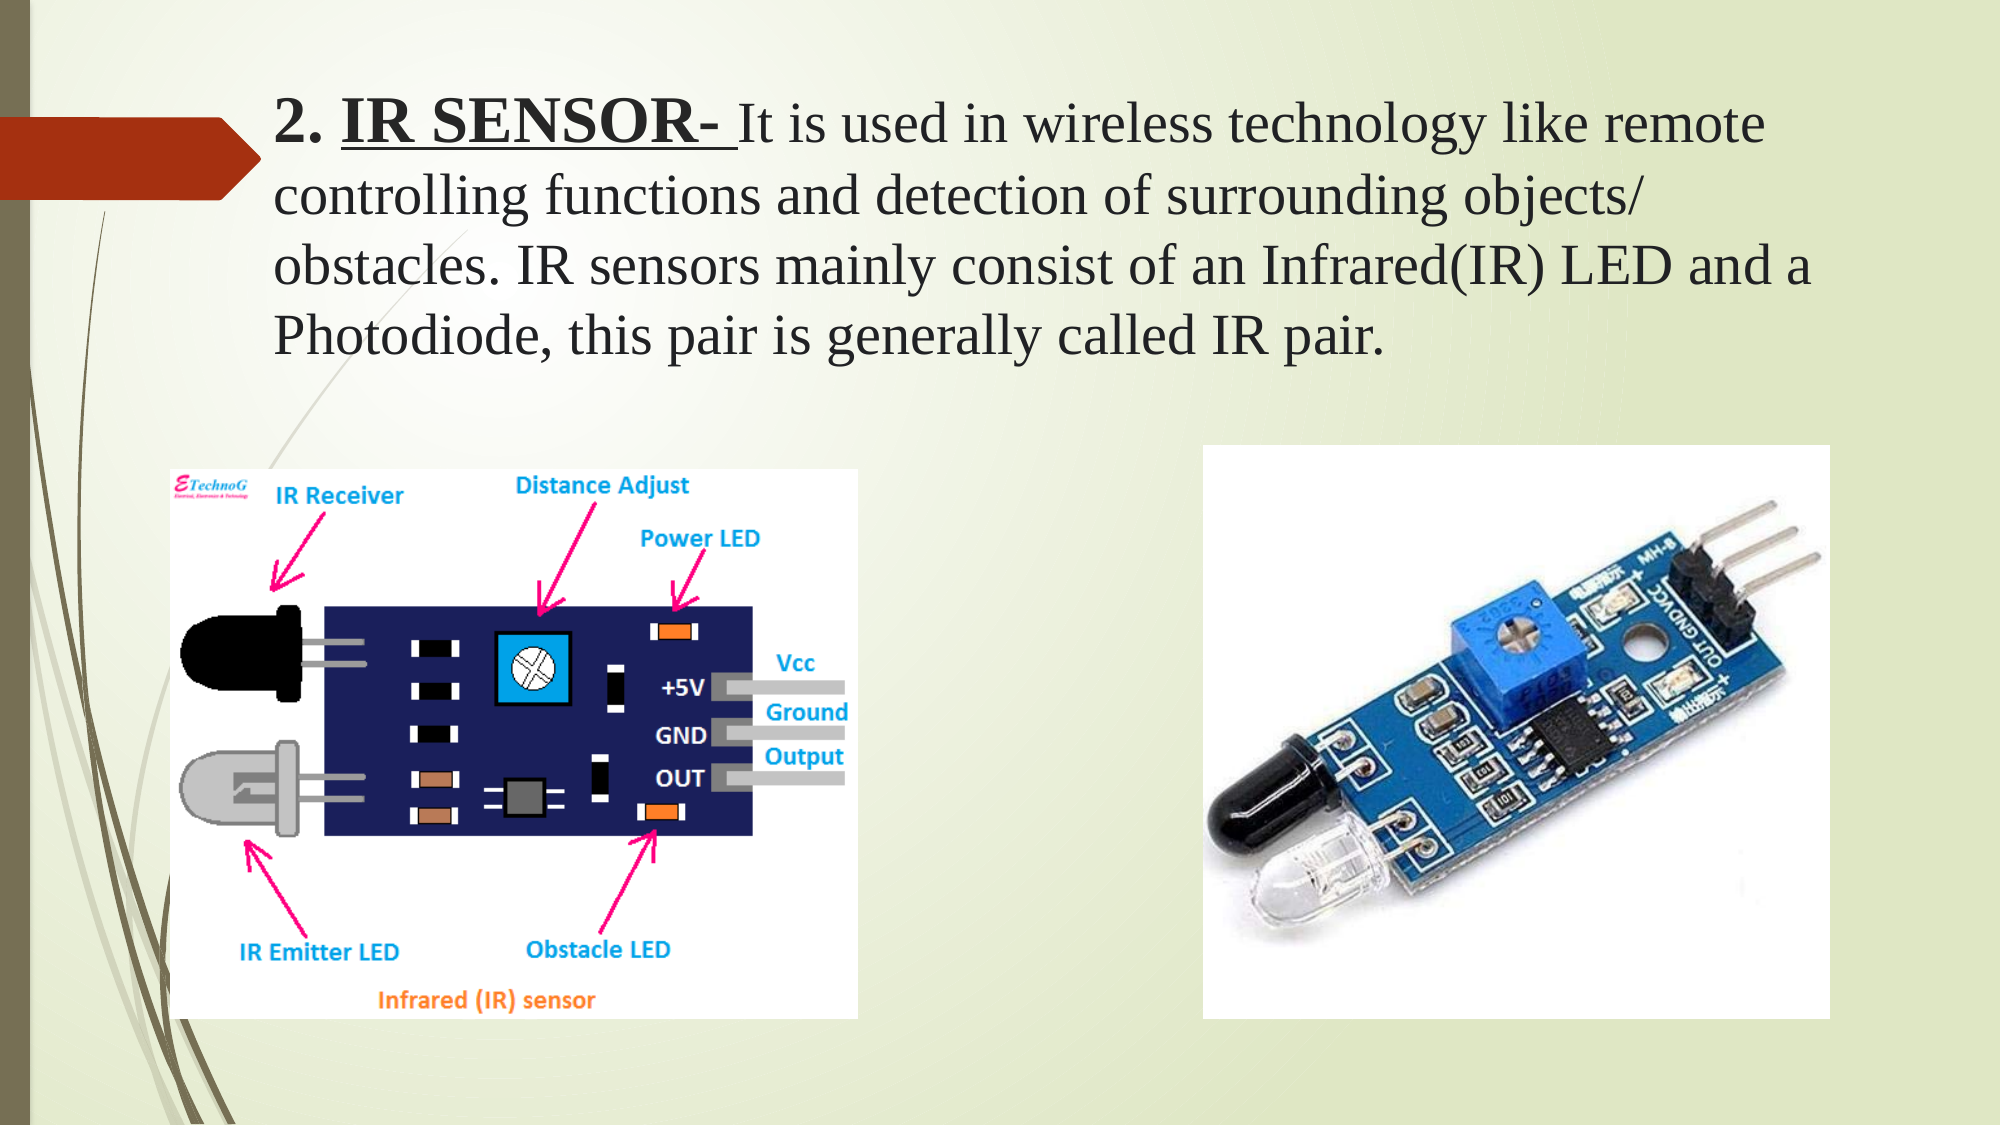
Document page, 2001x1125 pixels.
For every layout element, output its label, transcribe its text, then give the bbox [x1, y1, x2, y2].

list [169, 468, 858, 1020]
title 2. IR SENSOR- It is used in wireless technology like remote controlling functions and detection of surrounding objects/ obstacles. IR sensors mainly consist of an Infrared(IR) LED and a Photodiode, this pair is generally called IR pair. [258, 68, 1862, 287]
picture [1202, 445, 1831, 1020]
